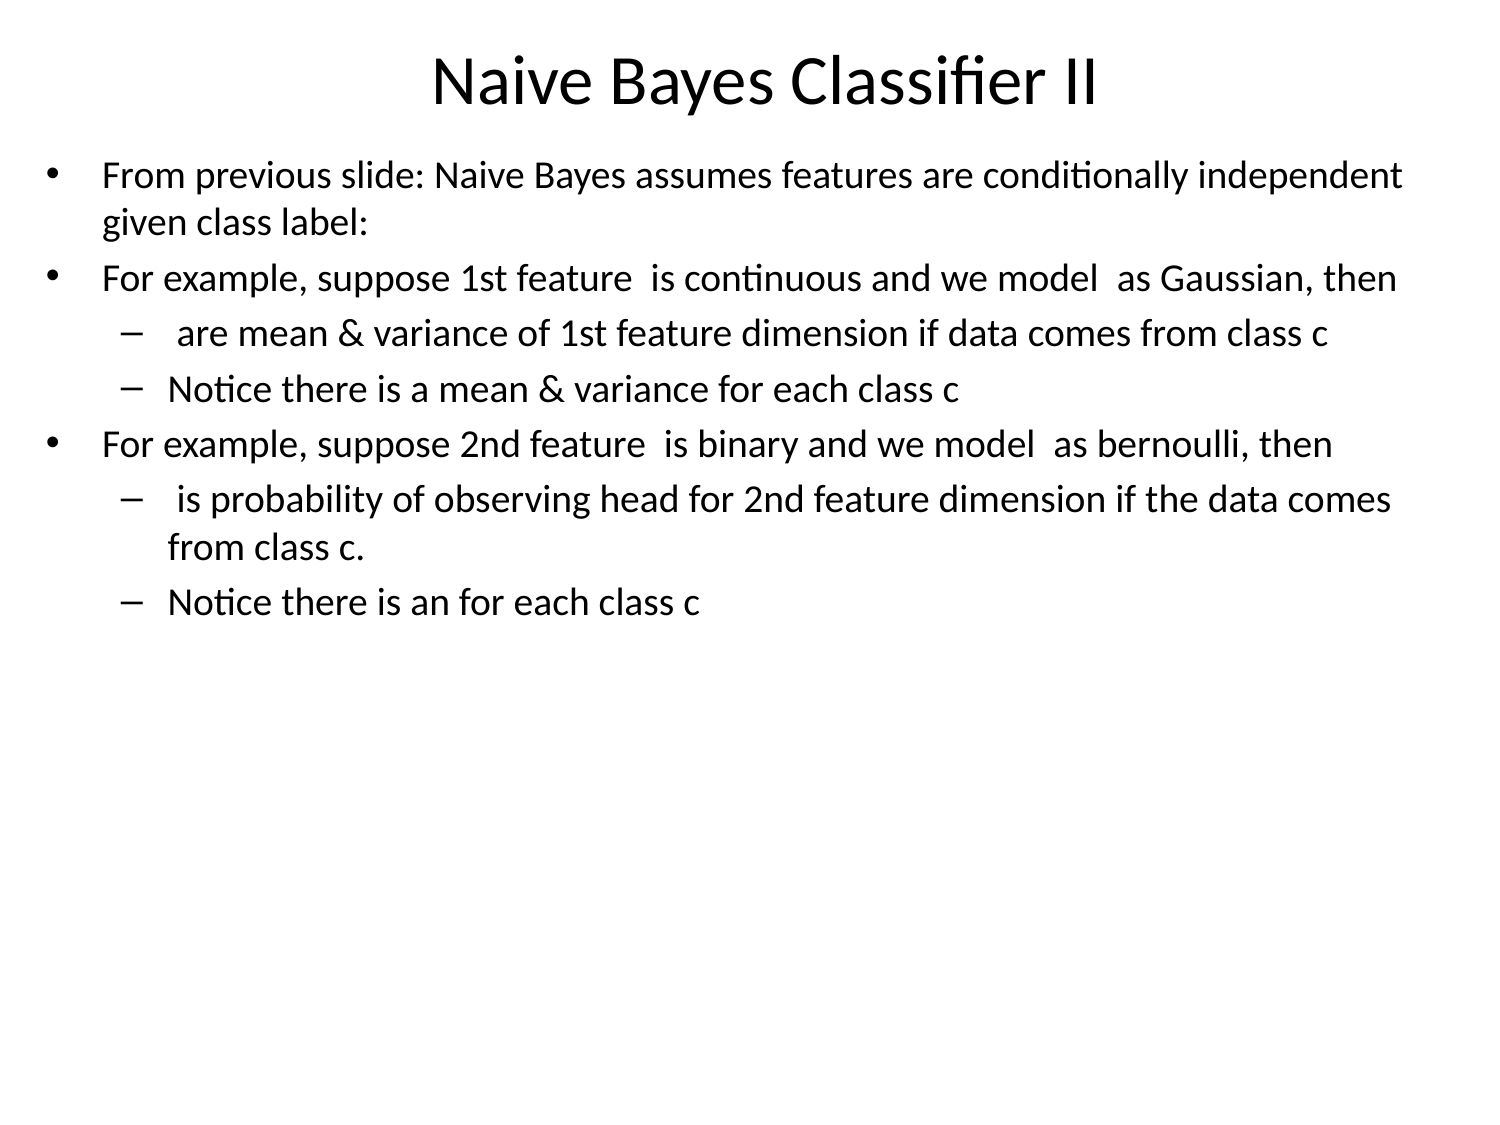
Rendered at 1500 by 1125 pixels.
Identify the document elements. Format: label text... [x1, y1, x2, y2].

title Naive Bayes Classifier II [75, 0, 1457, 183]
